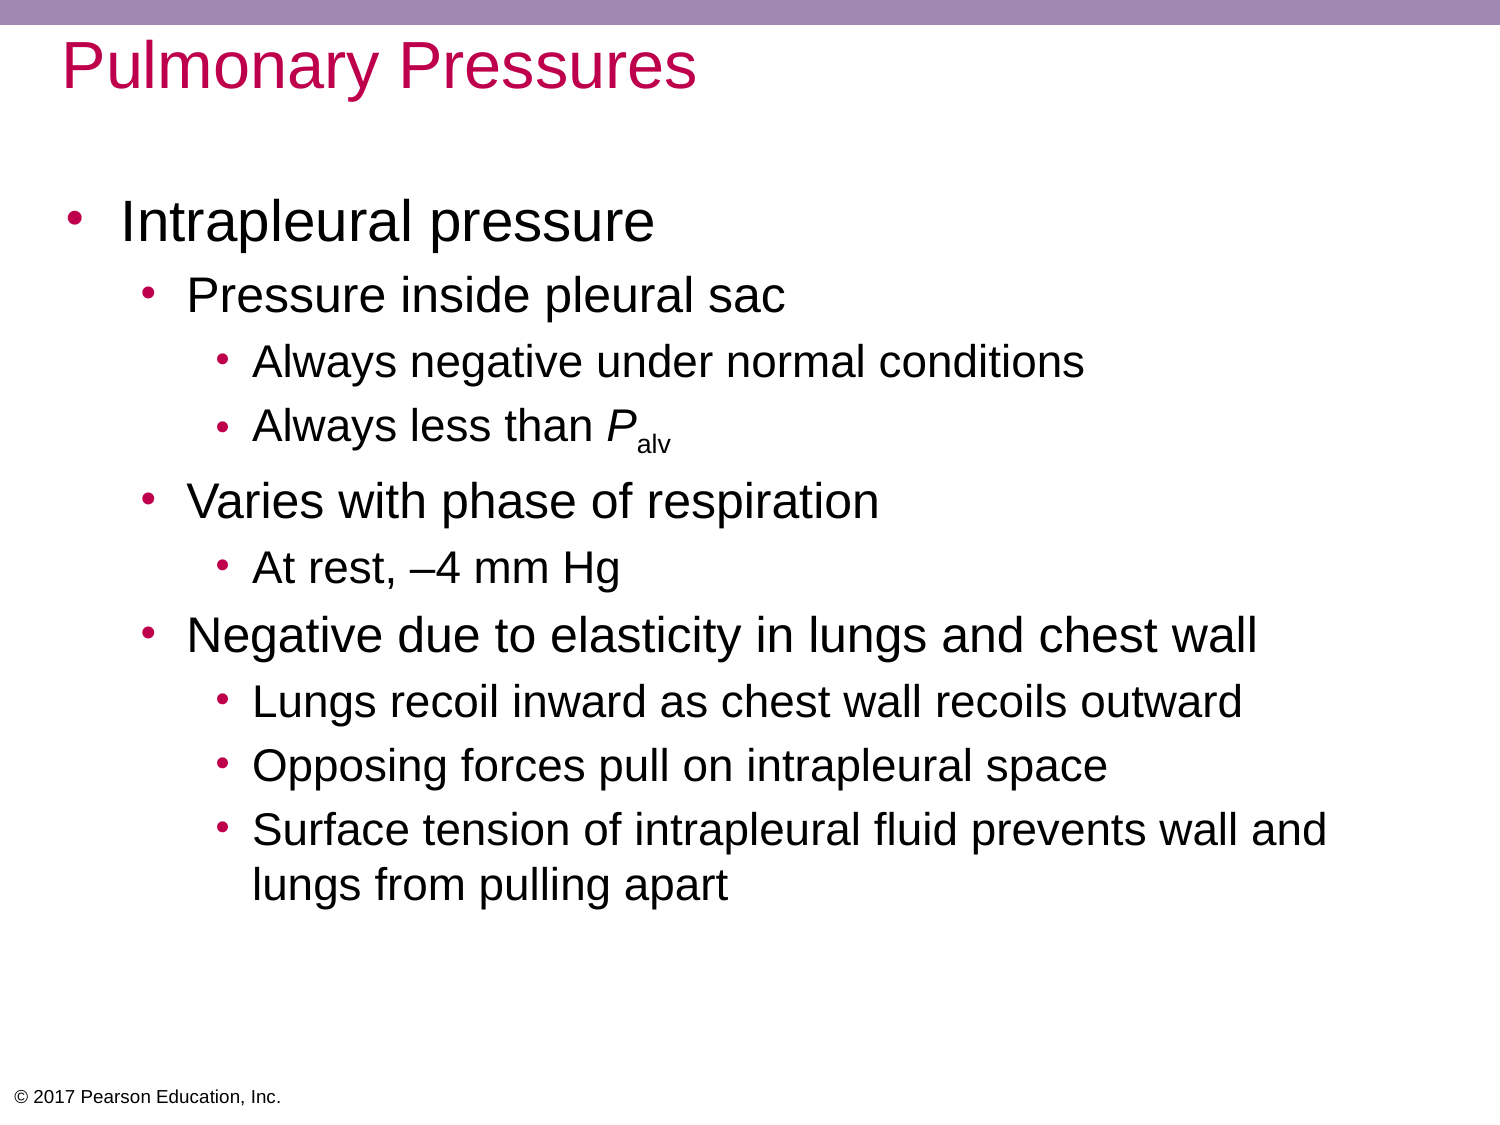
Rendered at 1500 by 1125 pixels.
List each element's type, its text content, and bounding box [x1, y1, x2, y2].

list Intrapleural pressure Pressure inside pleural sac Always negative under normal conditions Always less than Palv Varies with phase of respiration At rest, –4 mm Hg Negative due to elasticity in lungs and chest wall Lungs recoil inward as chest wall recoils outward Opposing forces pull on intrapleural space Surface tension of intrapleural fluid prevents wall and lungs from pulling apart [49, 175, 1450, 1038]
title Pulmonary Pressures [46, 14, 1500, 110]
